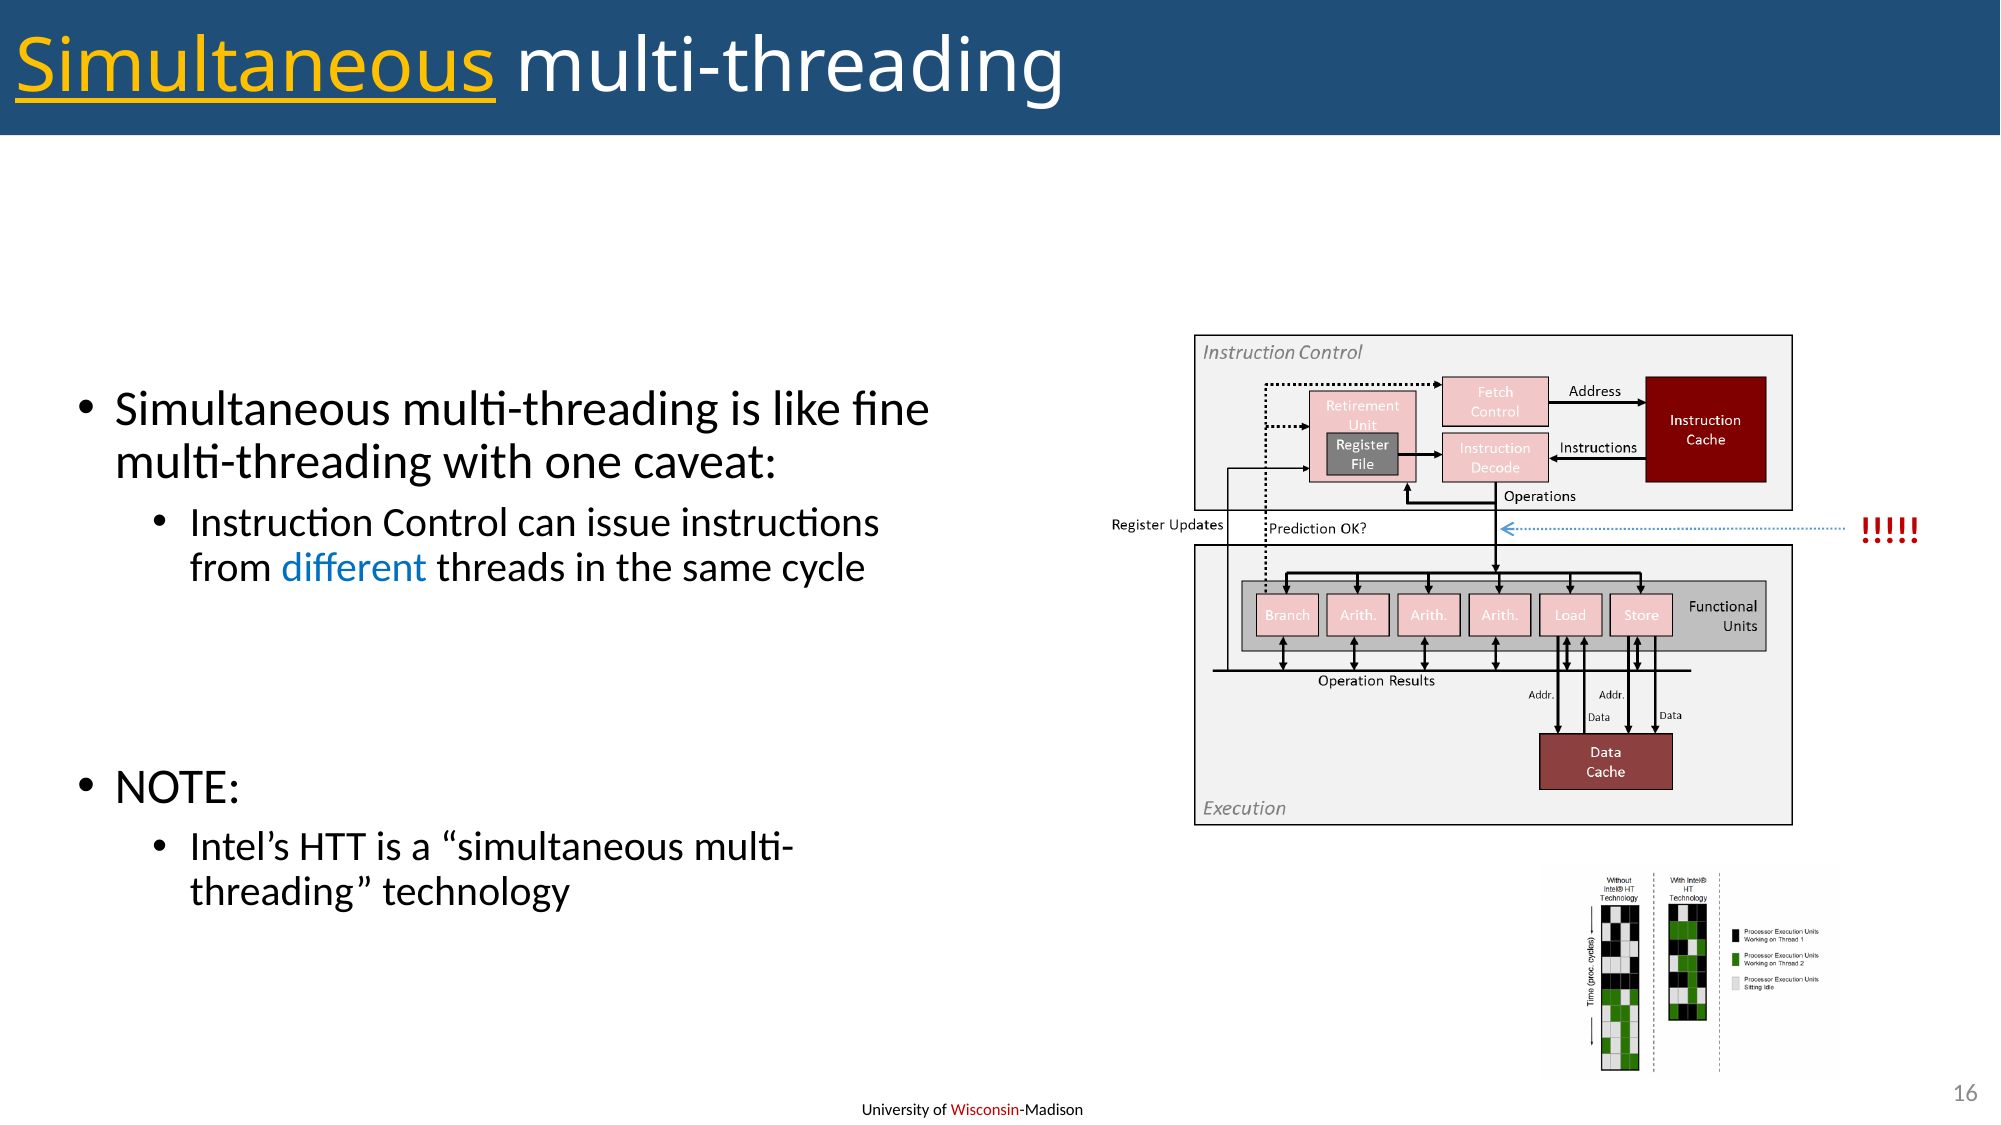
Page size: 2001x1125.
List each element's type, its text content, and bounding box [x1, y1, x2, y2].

picture [1099, 332, 1793, 833]
list Simultaneous multi-threading is like fine multi-threading with one caveat: Instruction Control can issue instructions from different threads in the same cycle NOTE: Intel’s HTT is a “simultaneous multi-threading” technology [62, 293, 987, 1037]
picture [1541, 863, 1839, 1079]
title Simultaneous multi-threading [0, 0, 2000, 136]
slide_number 16 [1879, 1069, 1994, 1114]
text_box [1499, 498, 1937, 560]
